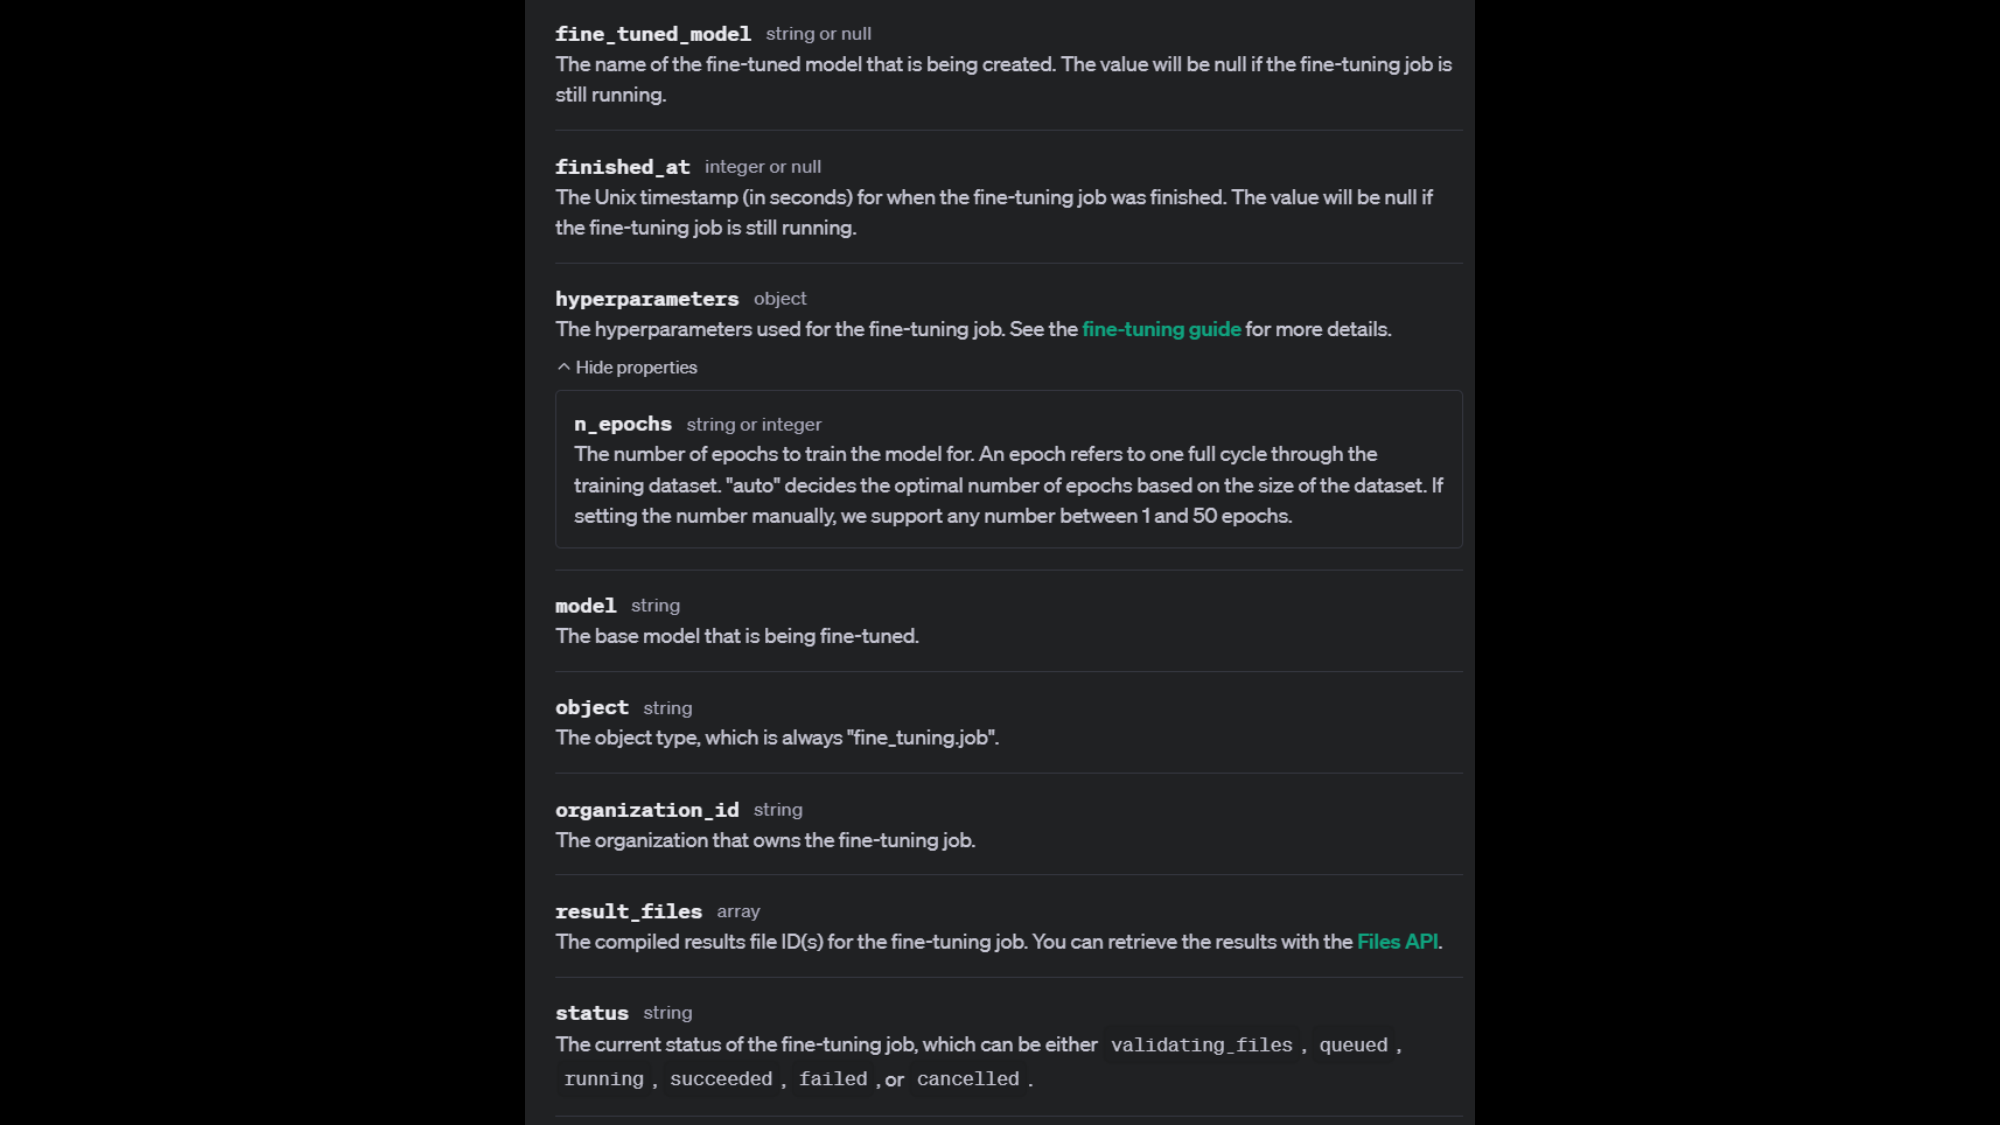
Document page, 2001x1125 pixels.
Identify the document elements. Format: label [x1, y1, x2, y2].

picture [525, 0, 1475, 1125]
